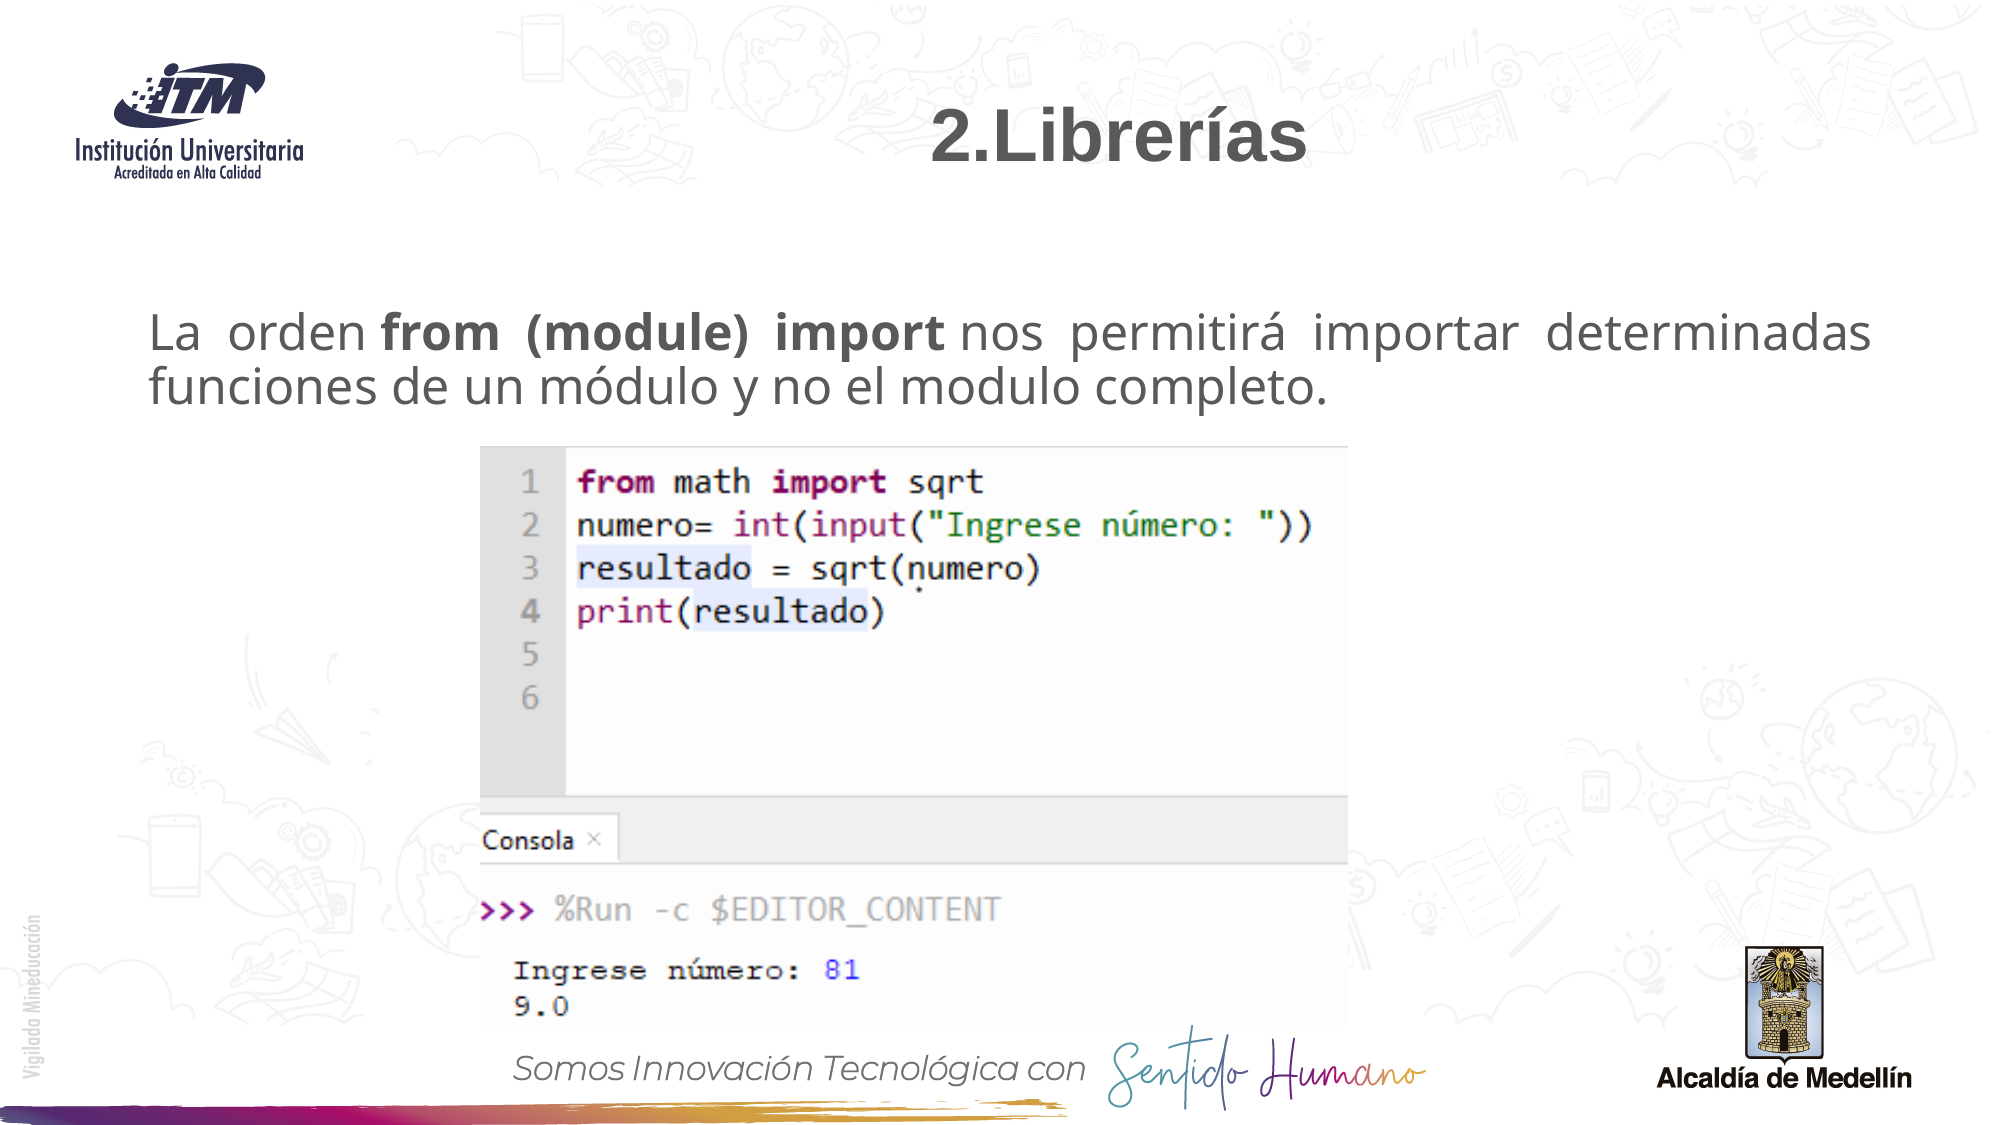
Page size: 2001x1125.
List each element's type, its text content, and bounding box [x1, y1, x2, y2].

picture [0, 0, 2001, 1125]
title 2.Librerías [350, 67, 1889, 207]
list La orden from (module) import nos permitirá importar determinadas funciones de un módulo y no el modulo completo. [133, 299, 1889, 932]
